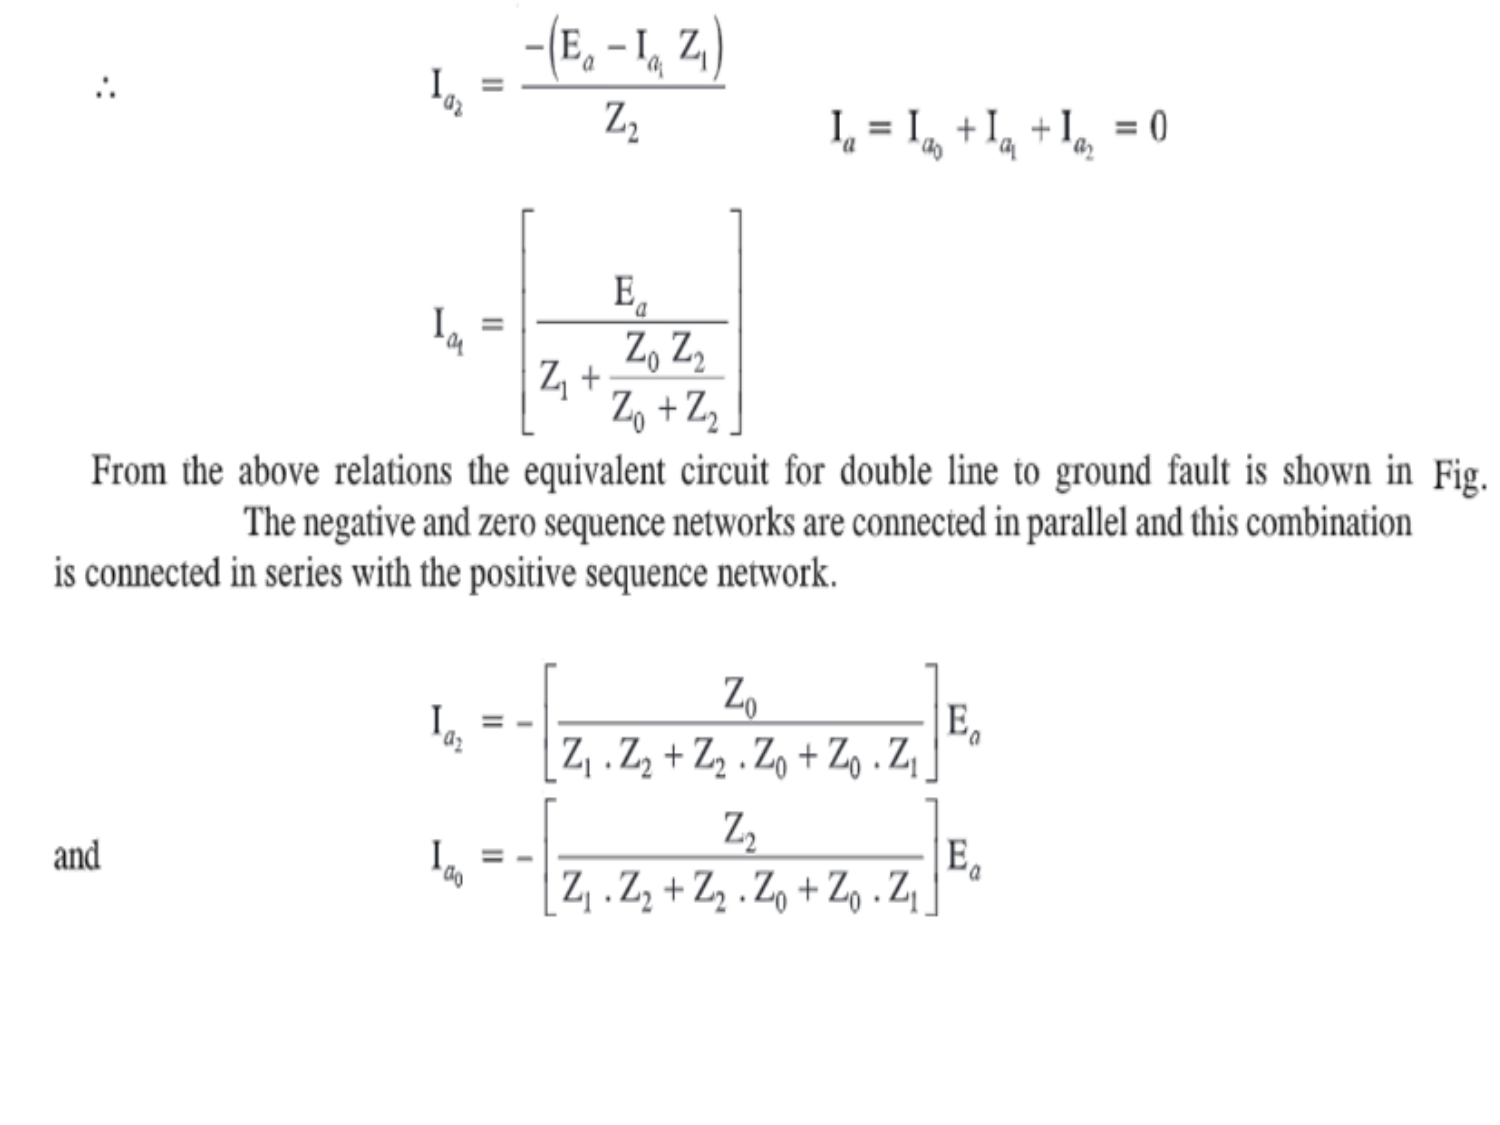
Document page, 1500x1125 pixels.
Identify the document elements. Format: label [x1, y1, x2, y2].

picture [34, 0, 1498, 962]
